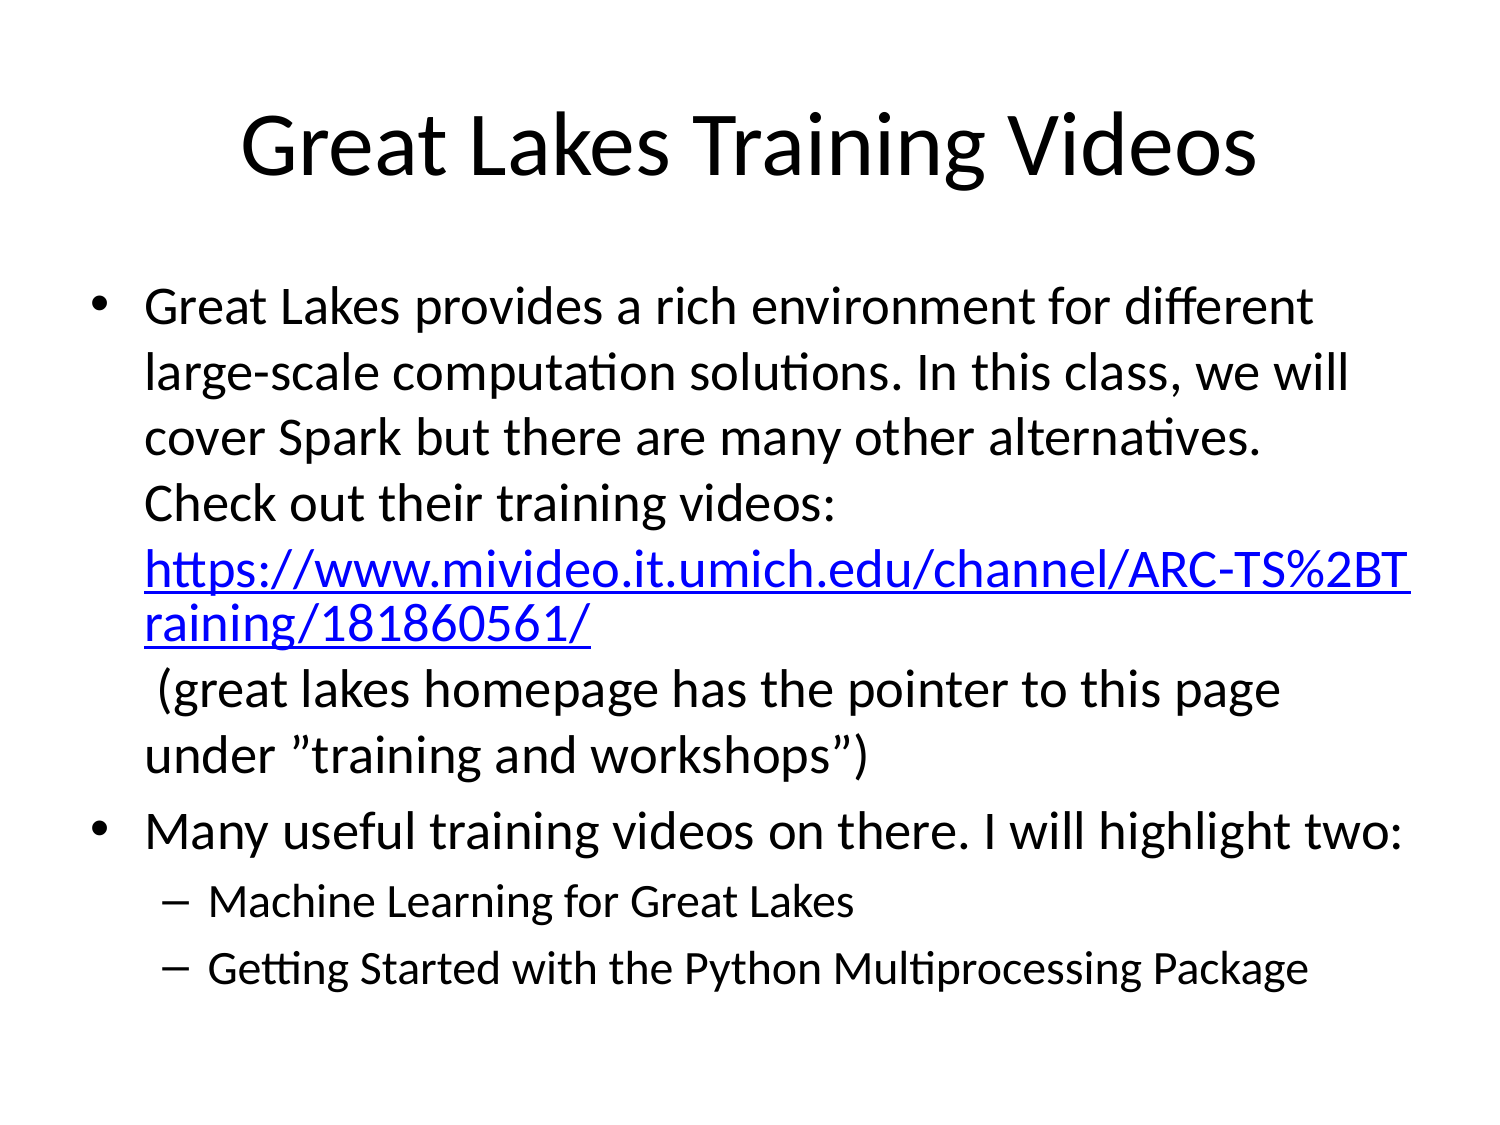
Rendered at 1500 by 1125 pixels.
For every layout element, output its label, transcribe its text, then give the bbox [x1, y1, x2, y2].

list Great Lakes provides a rich environment for different large-scale computation solutions. In this class, we will cover Spark but there are many other alternatives. Check out their training videos: https://www.mivideo.it.umich.edu/channel/ARC-TS%2BTraining/181860561/ (great lakes homepage has the pointer to this page under ”training and workshops”) Many useful training videos on there. I will highlight two: Machine Learning for Great Lakes Getting Started with the Python Multiprocessing Package [75, 262, 1425, 1005]
title Great Lakes Training Videos [75, 45, 1425, 233]
